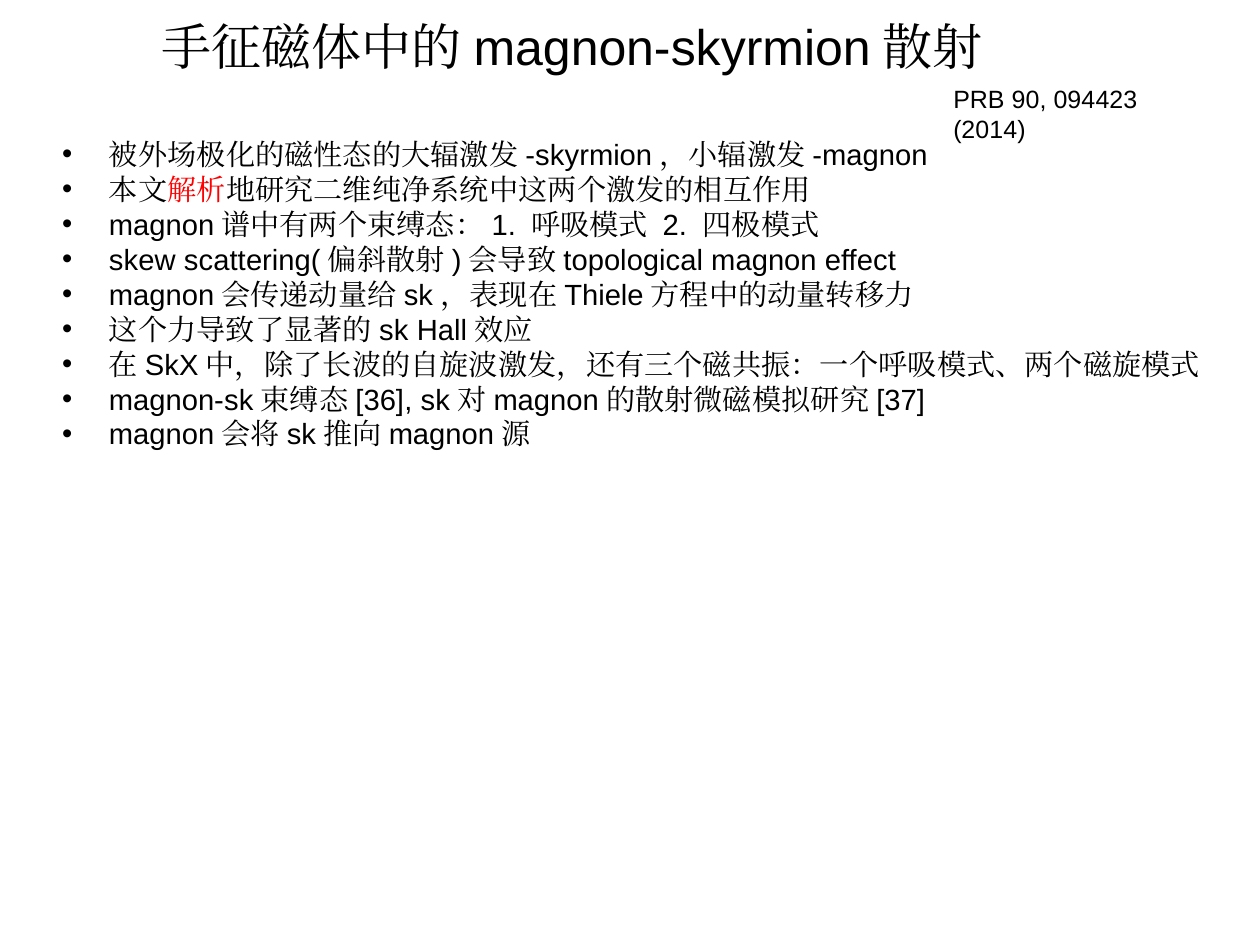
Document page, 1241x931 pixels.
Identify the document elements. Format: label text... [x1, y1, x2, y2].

text_box PRB 90, 094423 (2014) [938, 76, 1224, 152]
text_box 被外场极化的磁性态的大辐激发-skyrmion，小辐激发-magnon 本文解析地研究二维纯净系统中这两个激发的相互作用 magnon谱中有两个束缚态：1. 呼吸模式 2. 四极模式 skew scattering(偏斜散射)会导致topological magnon effect magnon会传递动量给sk，表现在Thiele方程中的动量转移力 这个力导致了显著的sk Hall效应 在SkX中，除了长波的自旋波激发，还有三个磁共振：一个呼吸模式、两个磁旋模式 magnon-sk束缚态[36], sk对magnon的散射微磁模拟研究[37] magnon会将sk推向magnon源 [47, 128, 1216, 459]
text_box 手征磁体中的magnon-skyrmion散射 [146, 8, 998, 83]
